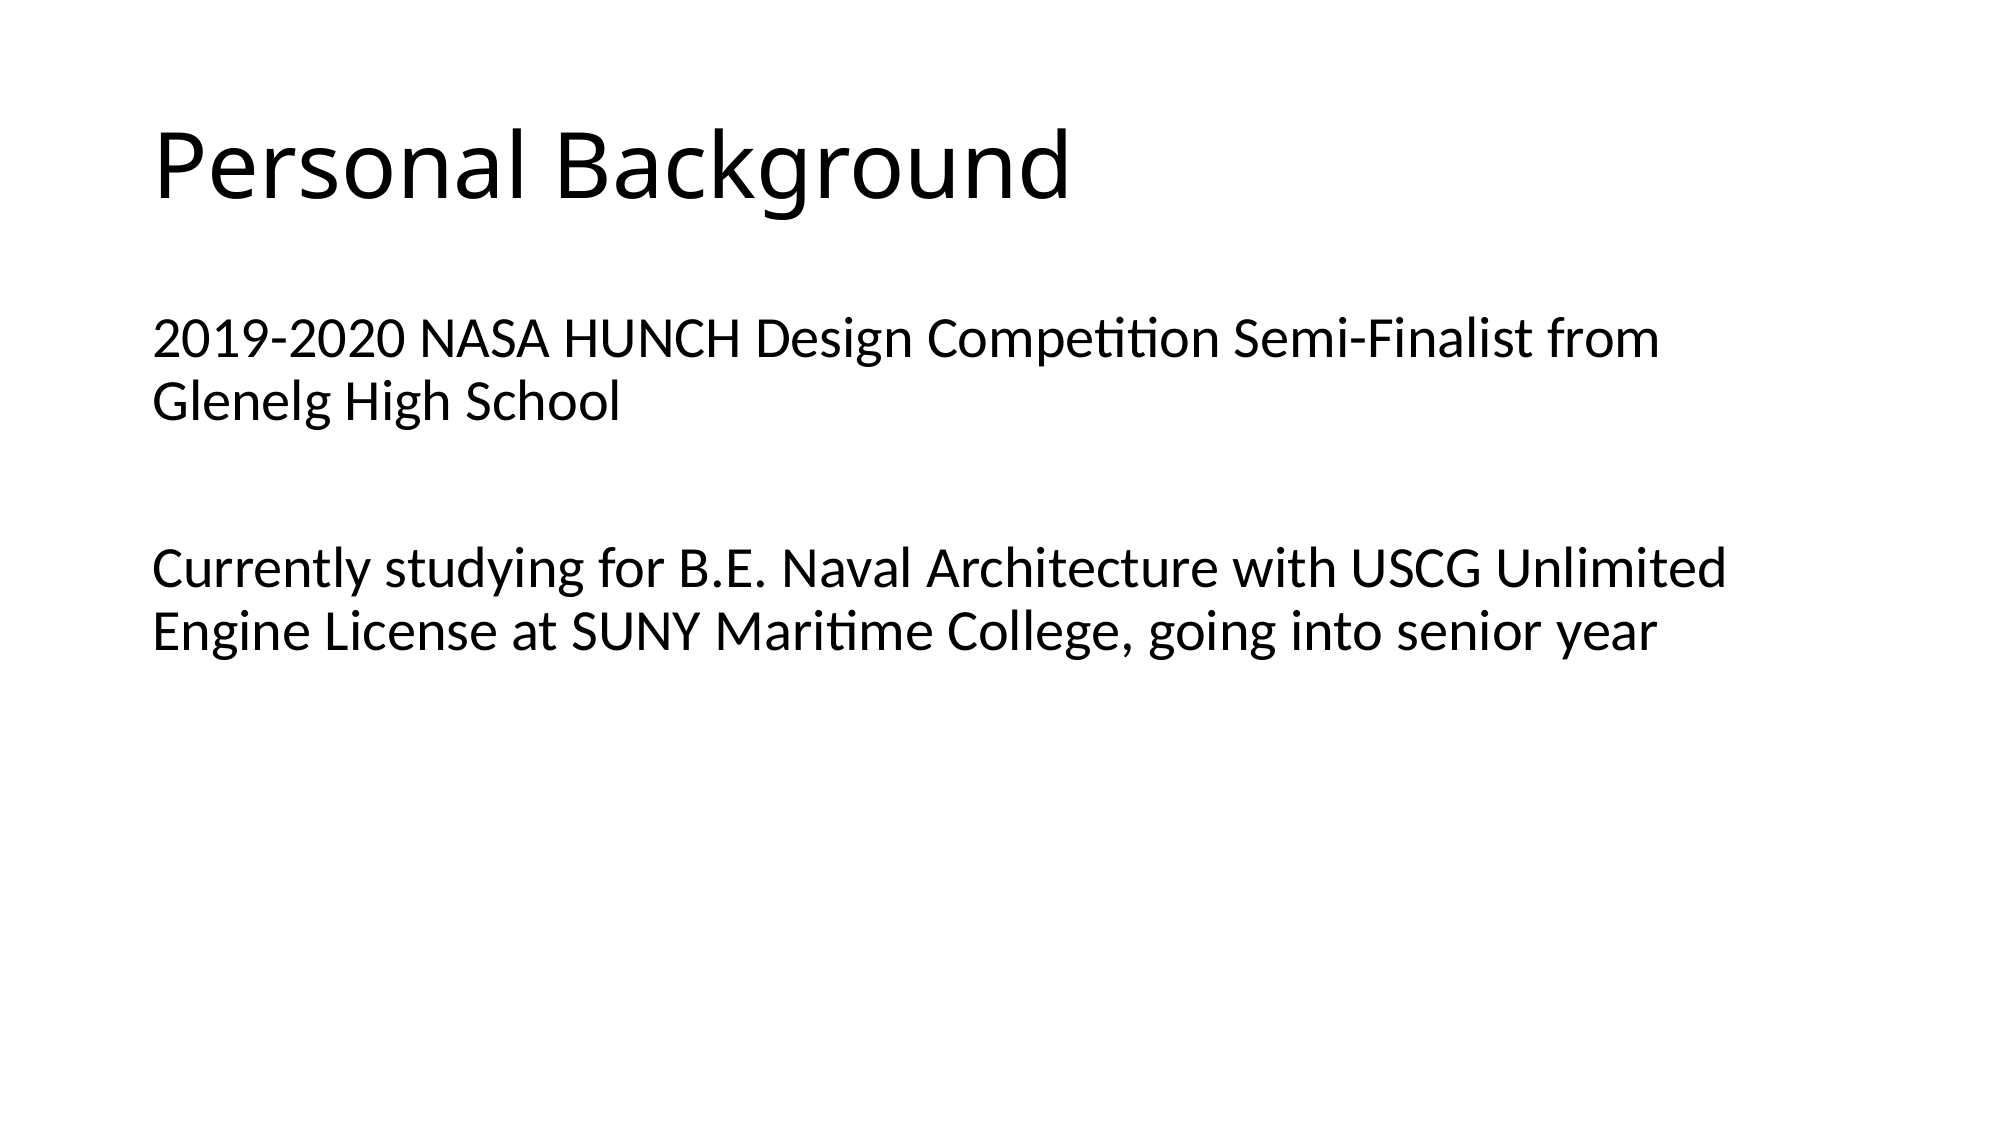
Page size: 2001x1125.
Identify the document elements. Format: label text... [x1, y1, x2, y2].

title Personal Background [137, 59, 1863, 278]
list 2019-2020 NASA HUNCH Design Competition Semi-Finalist from Glenelg High School Currently studying for B.E. Naval Architecture with USCG Unlimited Engine License at SUNY Maritime College, going into senior year [137, 299, 1863, 1014]
